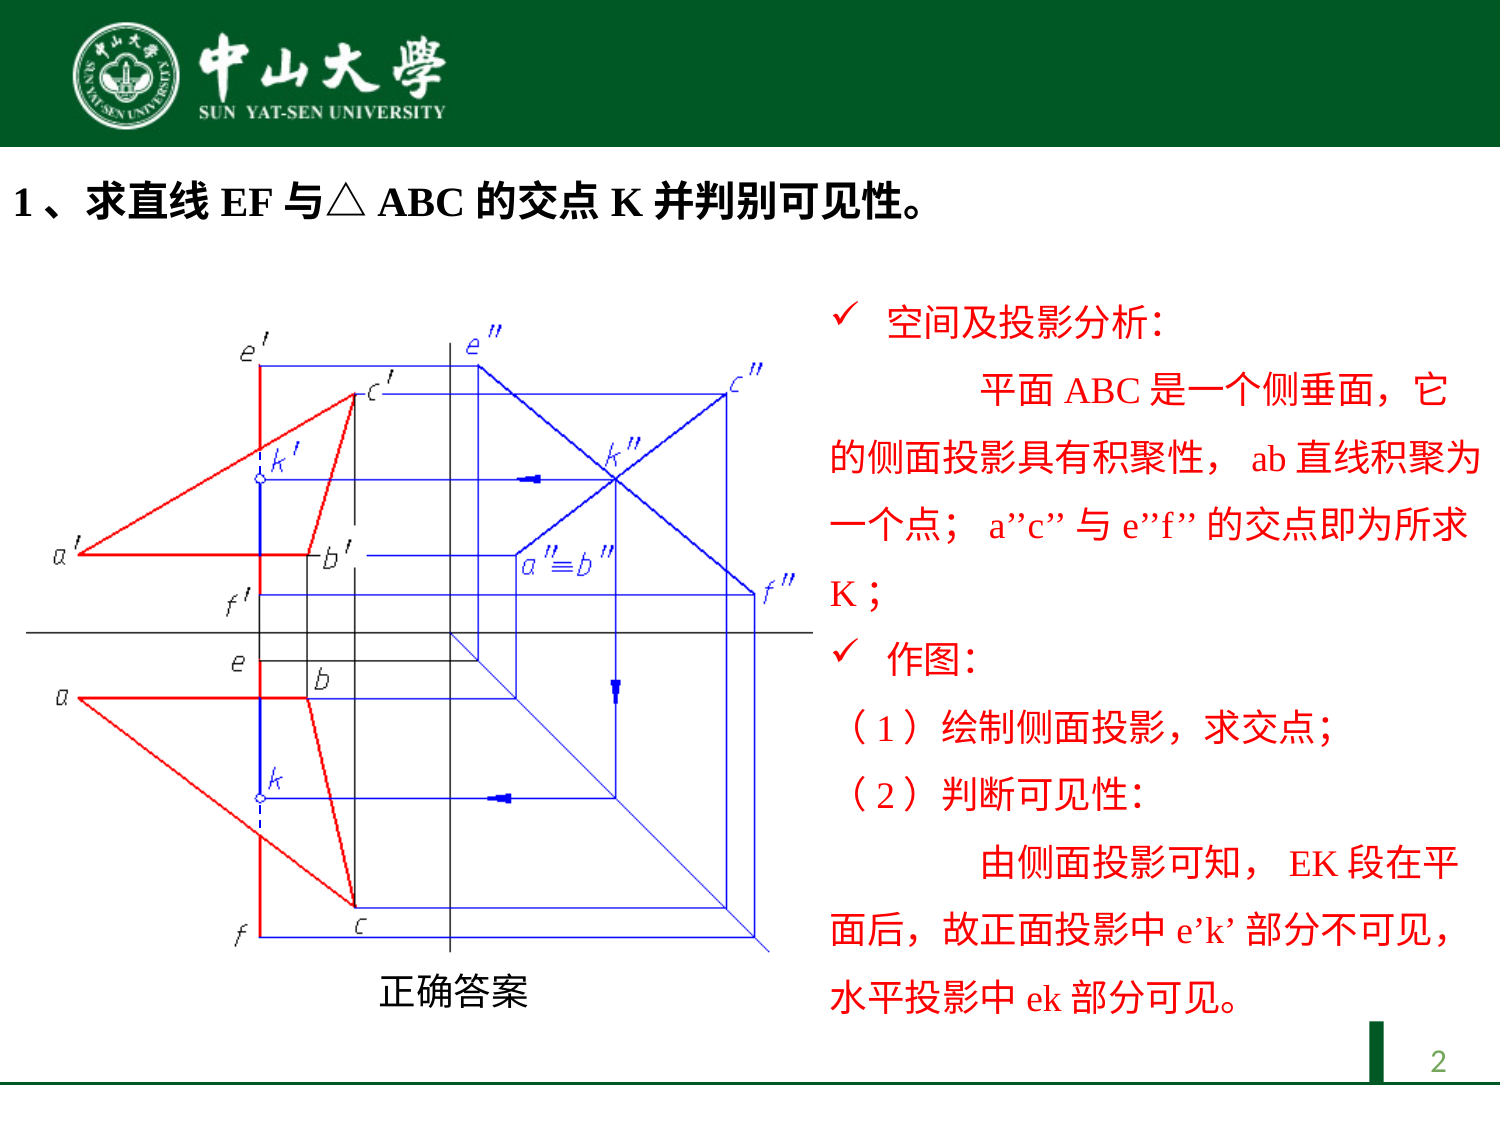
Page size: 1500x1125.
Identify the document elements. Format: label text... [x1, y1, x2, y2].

picture [45, 0, 465, 147]
text_box 1、求直线EF与△ABC的交点K并判别可见性。 [0, 167, 961, 233]
text_box 空间及投影分析： 平面ABC是一个侧垂面，它的侧面投影具有积聚性，ab直线积聚为一个点；a’’c’’与e’’f’’的交点即为所求K； 作图： （1）绘制侧面投影，求交点； （2）判断可见性： 由侧面投影可知，EK段在平面后，故正面投影中e’k’部分不可见，水平投影中ek部分可见。 [815, 269, 1500, 1027]
text_box [0, 0, 1500, 148]
text_box 正确答案 [289, 960, 618, 1021]
slide_number 2 [1124, 1084, 1462, 1090]
slide_number 2 [1124, 1029, 1462, 1083]
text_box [26, 315, 813, 958]
